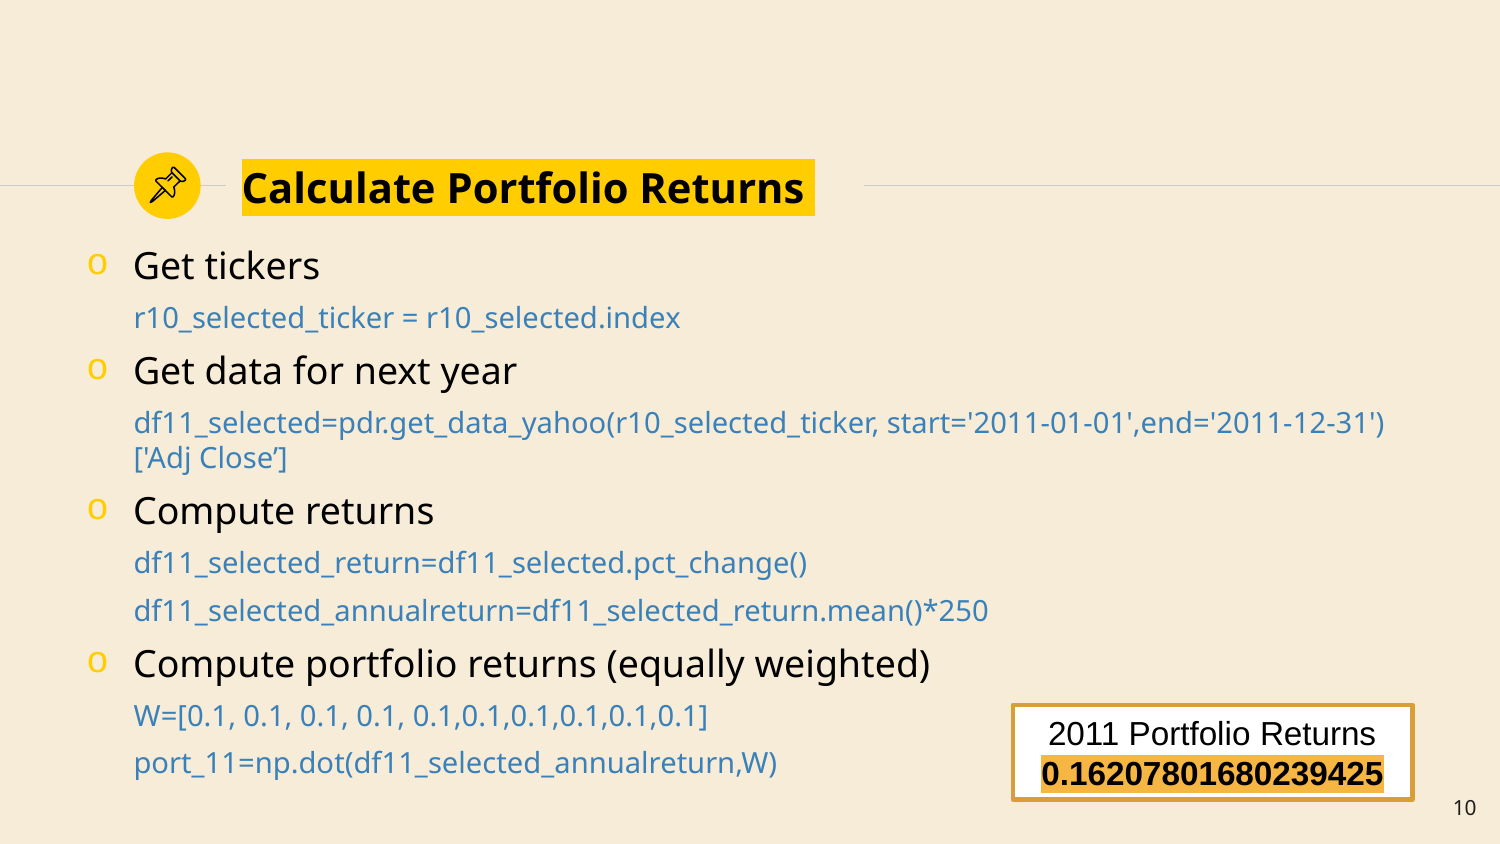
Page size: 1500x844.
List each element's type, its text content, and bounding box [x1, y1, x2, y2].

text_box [150, 166, 186, 203]
text_box Calculate Portfolio Returns [226, 151, 950, 223]
slide_number 10 [1401, 779, 1492, 844]
list Get tickers r10_selected_ticker = r10_selected.index Get data for next year df11_selected=pdr.get_data_yahoo(r10_selected_ticker, start='2011-01-01',end='2011-12-31')['Adj Close’] Compute returns df11_selected_return=df11_selected.pct_change() df11_selected_annualreturn=df11_selected_return.mean()*250 Compute portfolio returns (equally weighted) W=[0.1, 0.1, 0.1, 0.1, 0.1,0.1,0.1,0.1,0.1,0.1] port_11=np.dot(df11_selected_annualreturn,W) [71, 227, 1454, 738]
text_box 2011 Portfolio Returns 0.16207801680239425 [1011, 703, 1414, 802]
